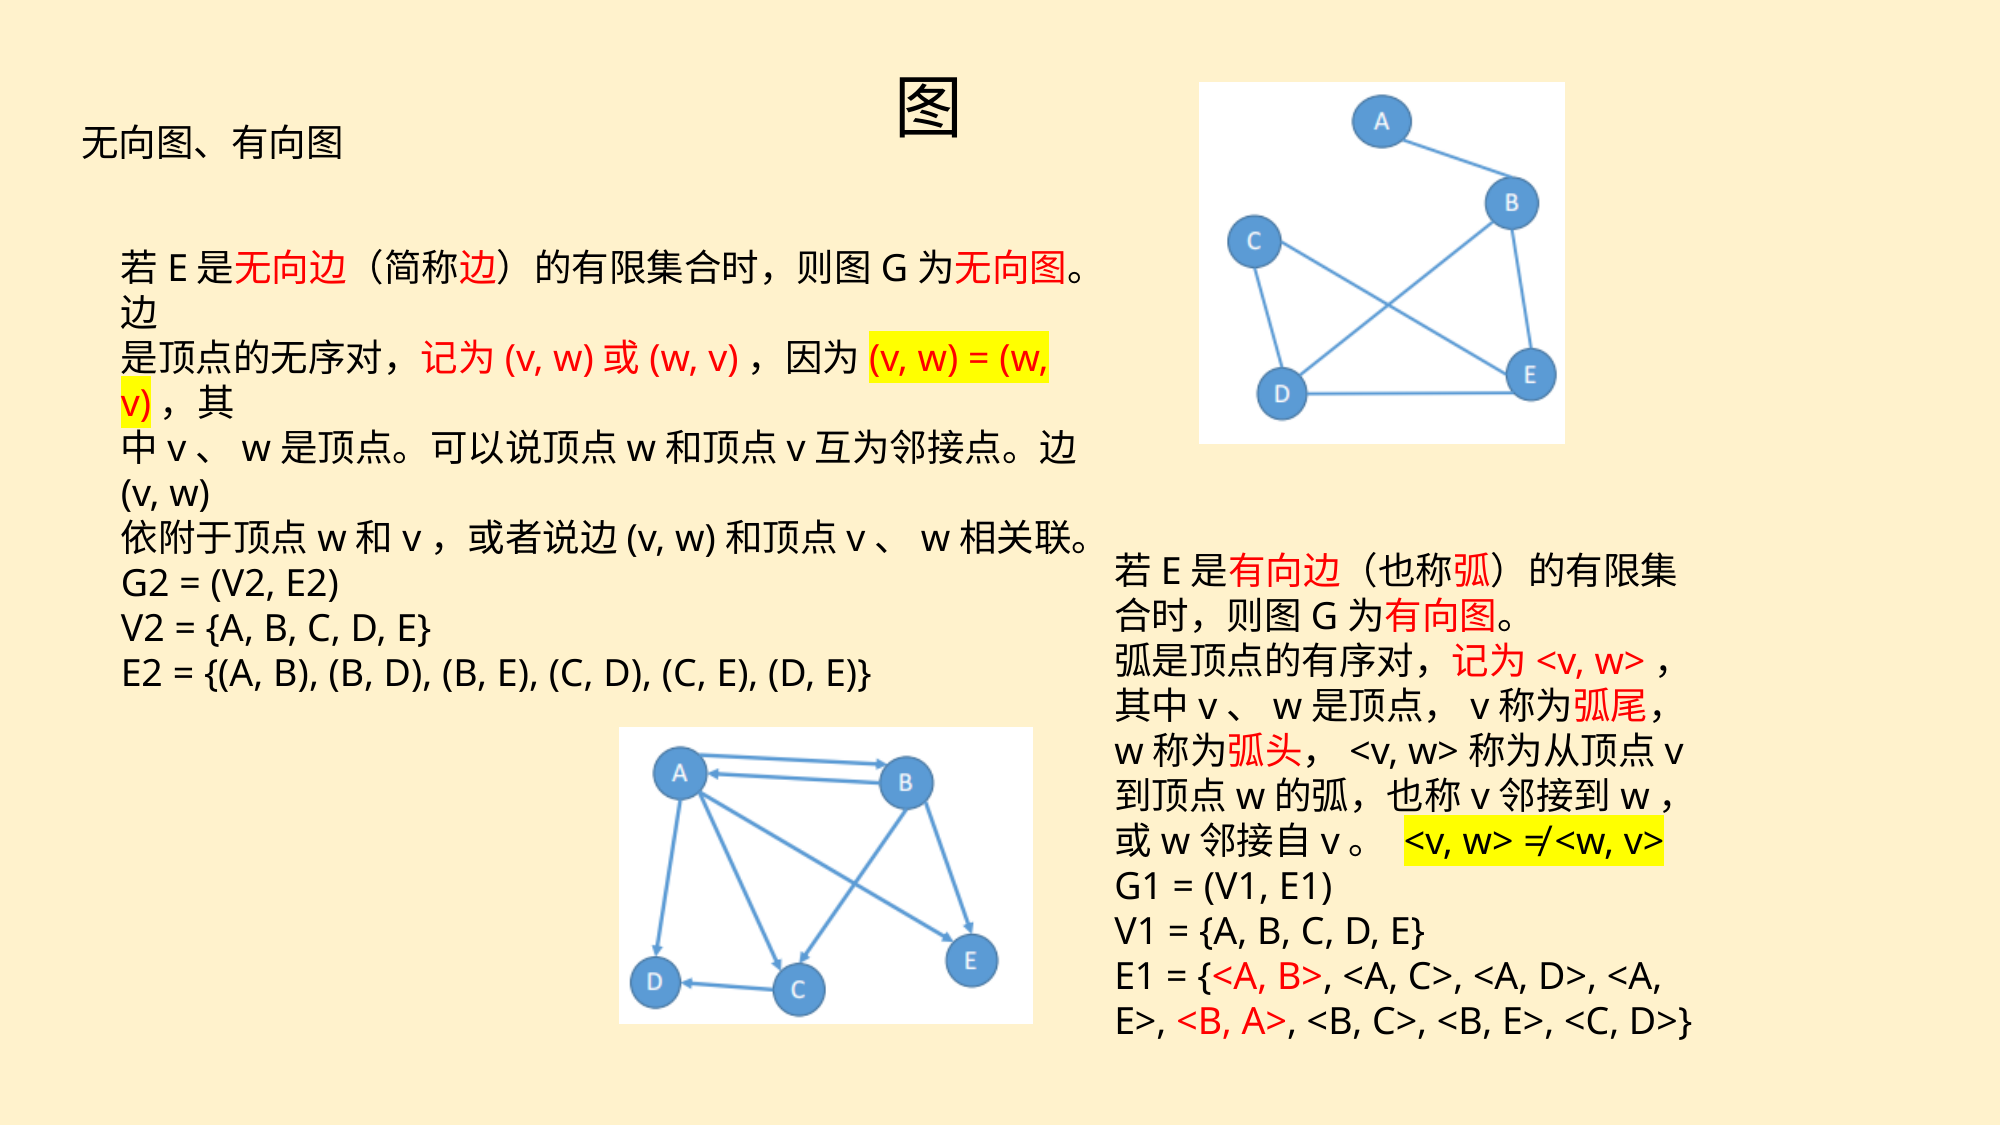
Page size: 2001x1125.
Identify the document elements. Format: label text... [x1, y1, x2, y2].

text_box 若E是无向边（简称边）的有限集合时，则图G为无向图。边 是顶点的无序对，记为(v, w)或(w, v)，因为(v, w) = (w, v)，其 中v、w是顶点。可以说顶点w和顶点v互为邻接点。边(v, w) 依附于顶点w和v，或者说边(v, w)和顶点v、w相关联。 G2 = (V2, E2) V2 = {A, B, C, D, E} E2 = {(A, B), (B, D), (B, E), (C, D), (C, E), (D, E)} [106, 236, 1100, 540]
text_box 图 [542, 26, 1315, 183]
picture [1199, 82, 1565, 444]
text_box 若E是有向边（也称弧）的有限集合时，则图G为有向图。 弧是顶点的有序对，记为<v, w>，其中v、w是顶点，v称为弧尾，w称为弧头，<v, w>称为从顶点v到顶点w的弧，也称v邻接到w，或w邻接自v。 <v, w> ≠ <w, v> G1 = (V1, E1) V1 = {A, B, C, D, E} E1 = {<A, B>, <A, C>, <A, D>, <A, E>, <B, A>, <B, C>, <B, E>, <C, D>} [1099, 539, 1729, 1050]
text_box 无向图、有向图 [66, 111, 567, 172]
picture [618, 727, 1033, 1024]
